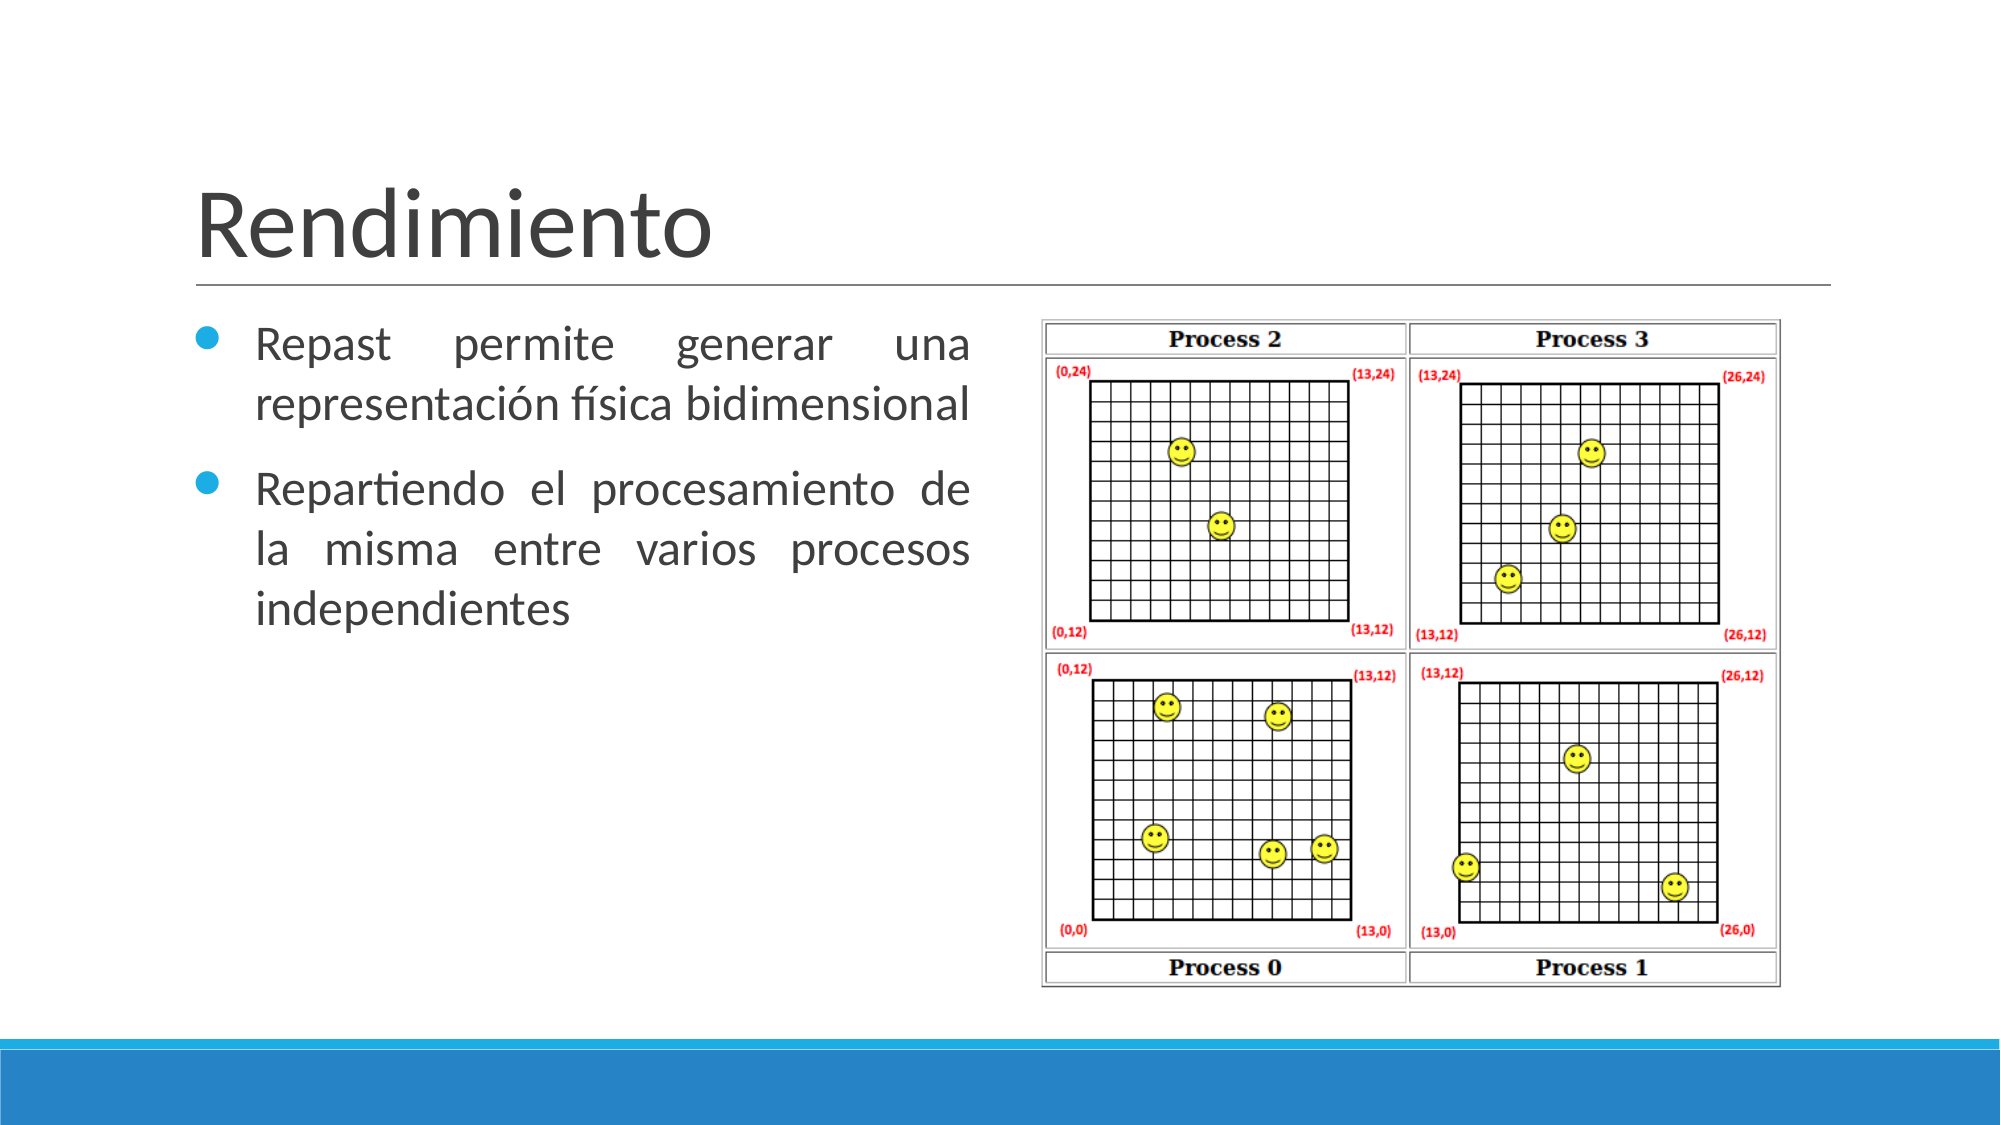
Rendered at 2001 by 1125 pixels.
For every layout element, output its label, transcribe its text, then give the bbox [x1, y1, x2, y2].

picture [1039, 314, 1789, 994]
title Rendimiento [180, 47, 1830, 285]
list Repast permite generar una representación física bidimensional Repartiendo el procesamiento de la misma entre varios procesos independientes [180, 302, 972, 963]
